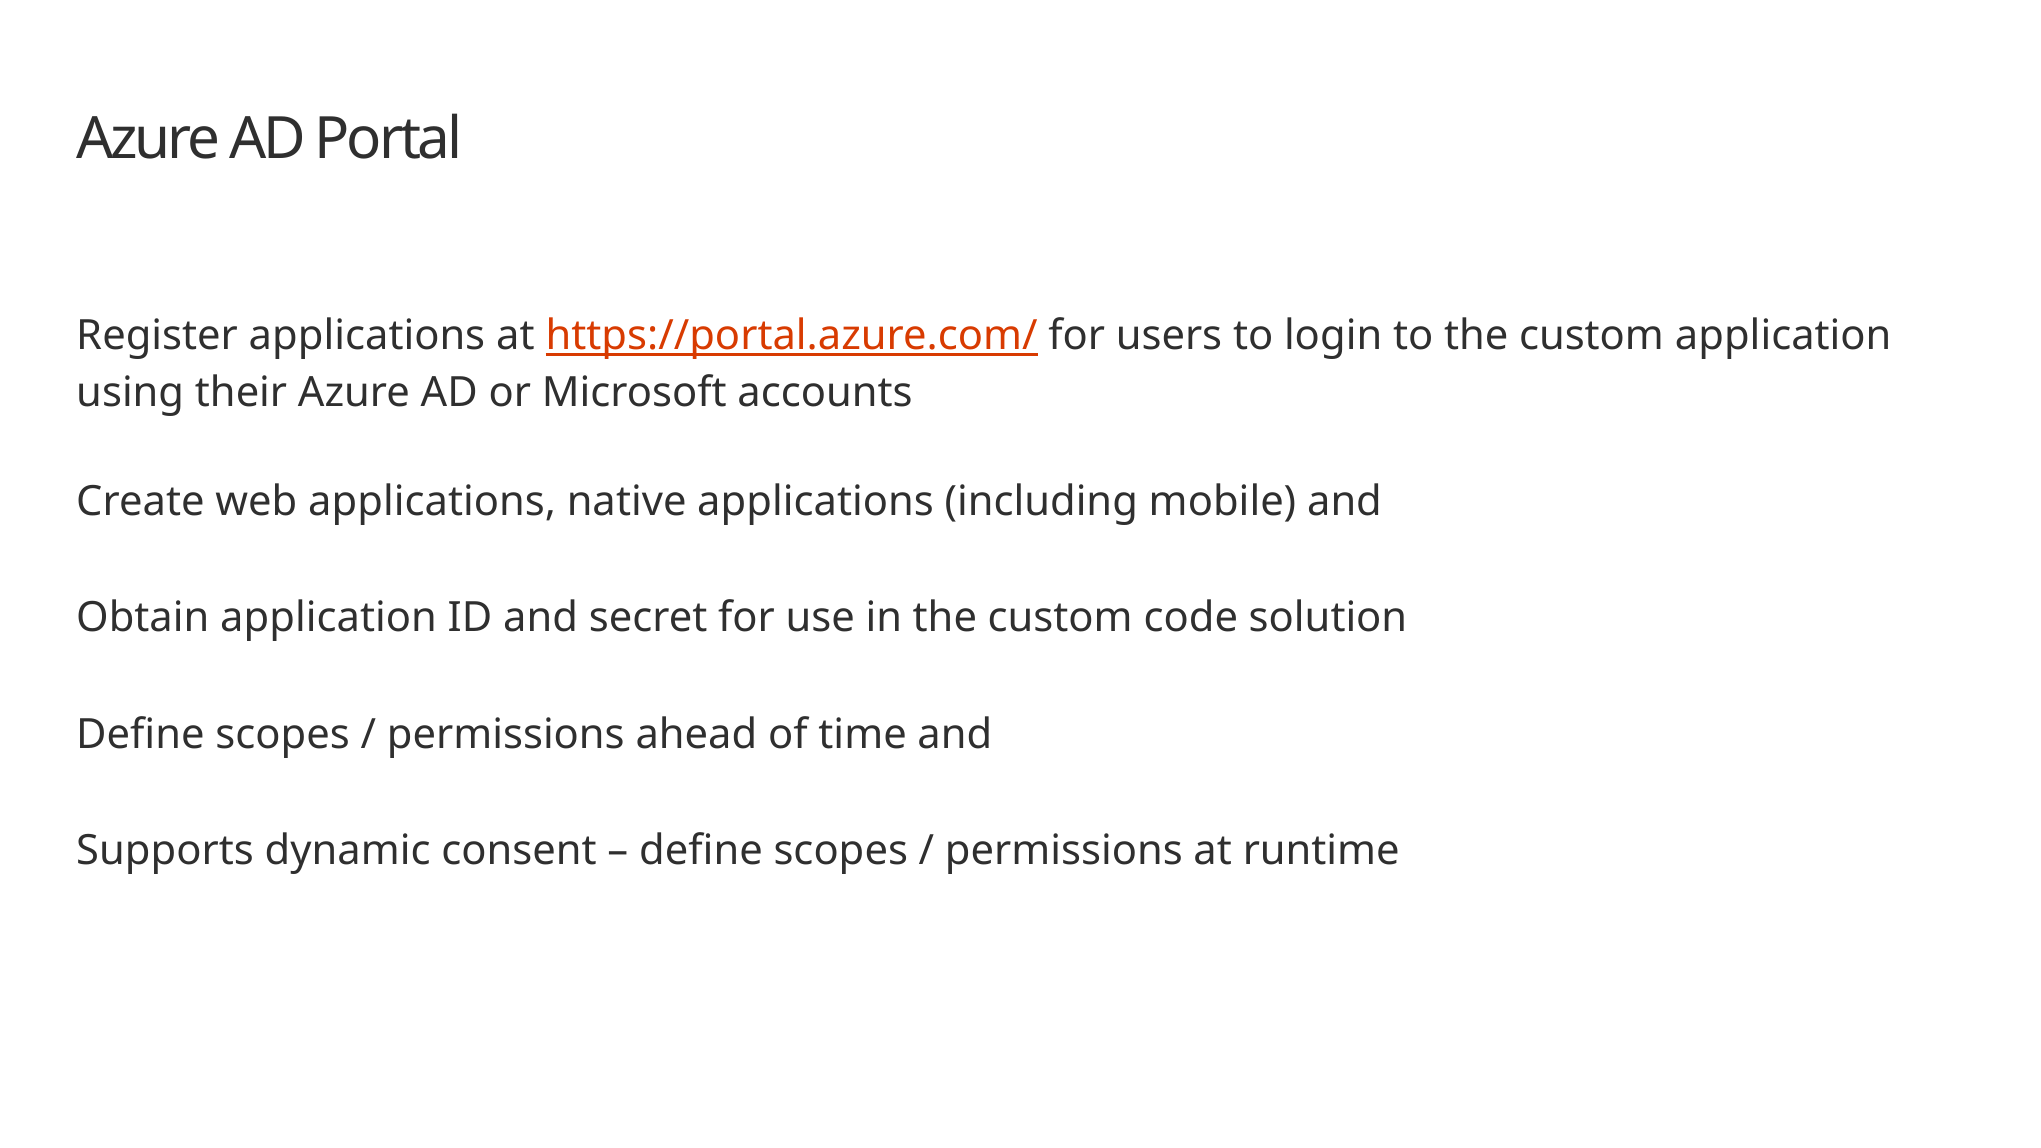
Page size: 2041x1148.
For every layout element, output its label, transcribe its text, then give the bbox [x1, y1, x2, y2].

title Azure AD Portal [76, 103, 1969, 172]
list Register applications at https://portal.azure.com/ for users to login to the custom application using their Azure AD or Microsoft accounts Create web applications, native applications (including mobile) and Obtain application ID and secret for use in the custom code solution Define scopes / permissions ahead of time and Supports dynamic consent – define scopes / permissions at runtime [76, 314, 1969, 952]
